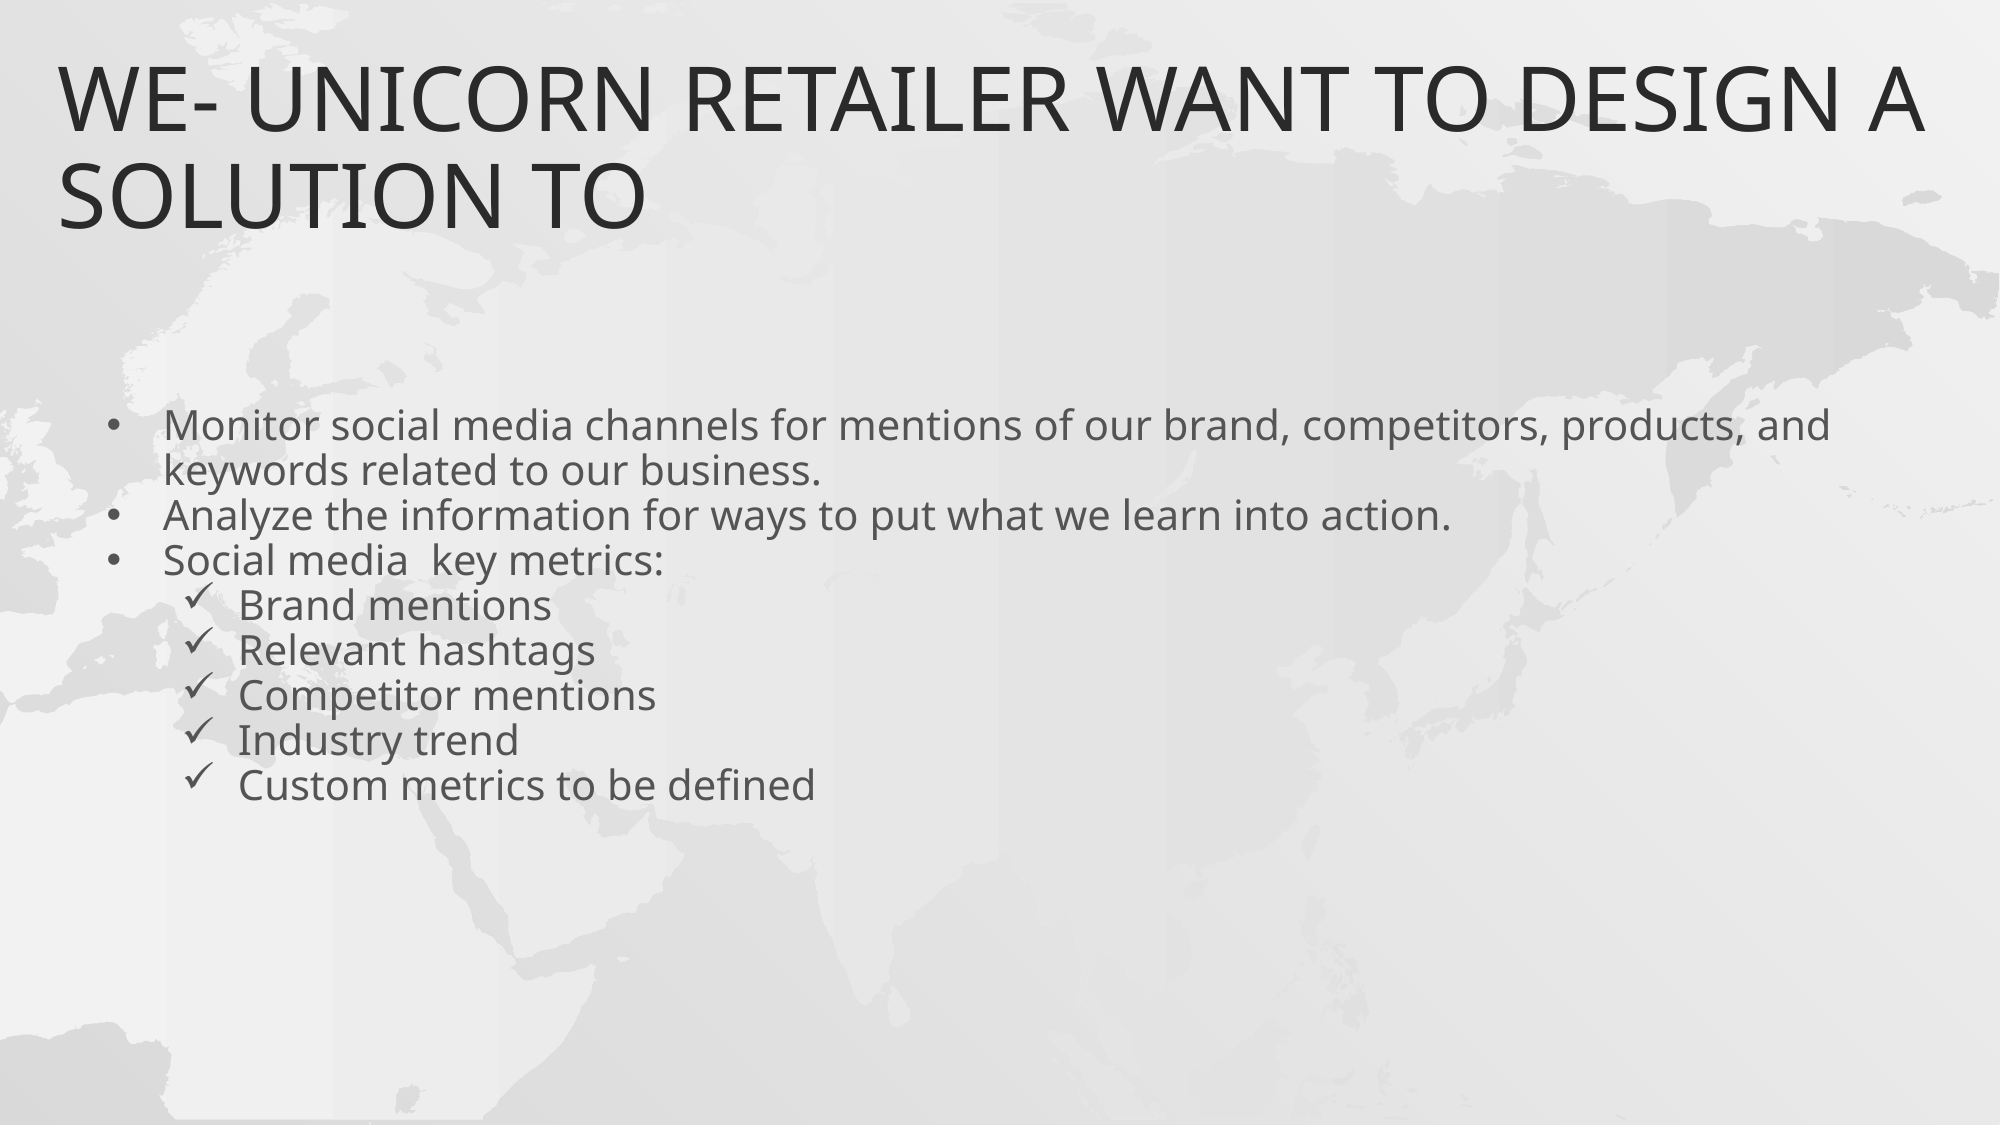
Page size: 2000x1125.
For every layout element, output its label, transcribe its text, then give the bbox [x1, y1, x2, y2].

text_box We- Unicorn Retailer want to design a solution to [42, 45, 1945, 256]
text_box Monitor social media channels for mentions of our brand, competitors, products, and keywords related to our business. Analyze the information for ways to put what we learn into action. Social media key metrics: Brand mentions Relevant hashtags Competitor mentions Industry trend Custom metrics to be defined [91, 397, 1994, 898]
